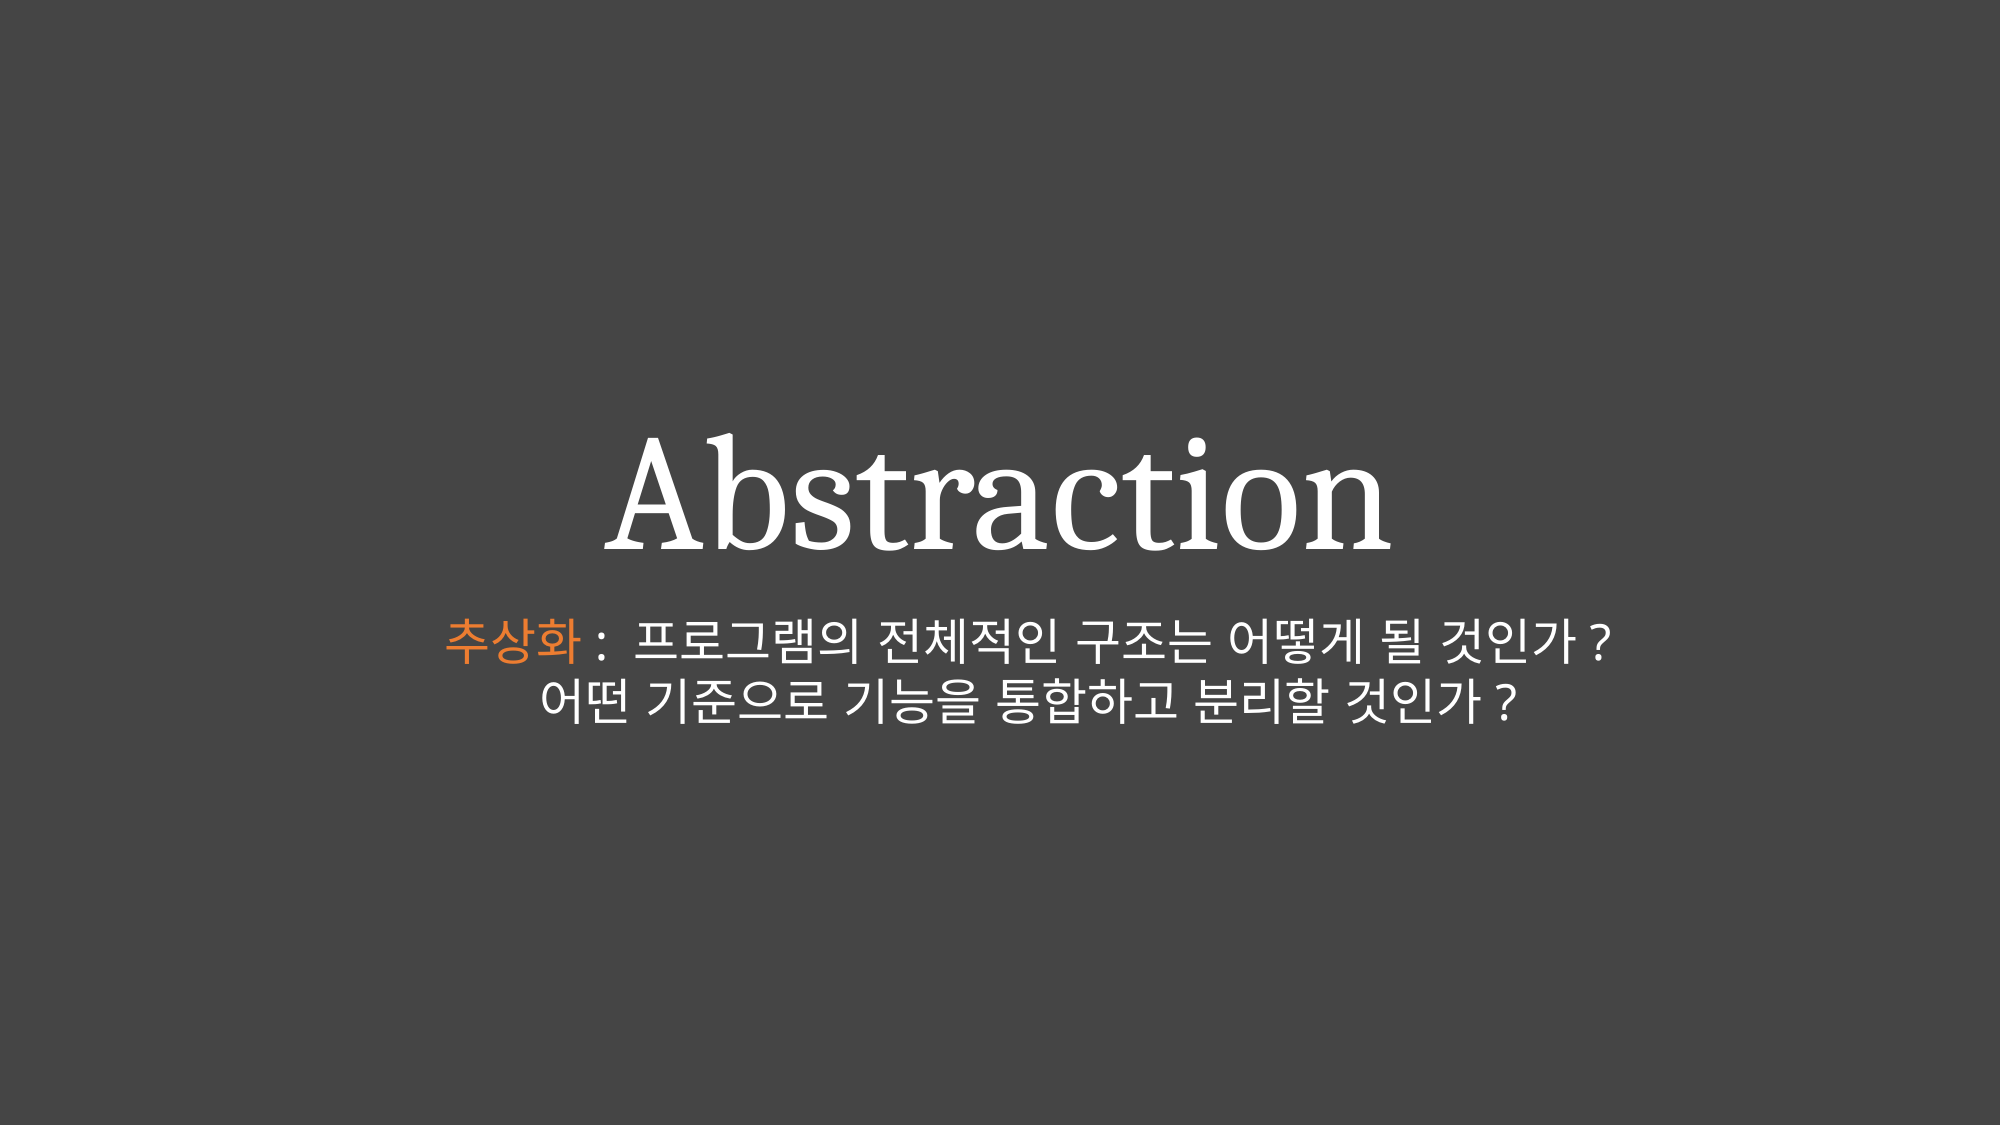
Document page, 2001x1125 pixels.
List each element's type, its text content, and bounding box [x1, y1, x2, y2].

title Abstraction [137, 328, 1863, 663]
text_box 추상화: 프로그램의 전체적인 구조는 어떻게 될 것인가? 어떤 기준으로 기능을 통합하고 분리할 것인가? [430, 603, 1627, 738]
